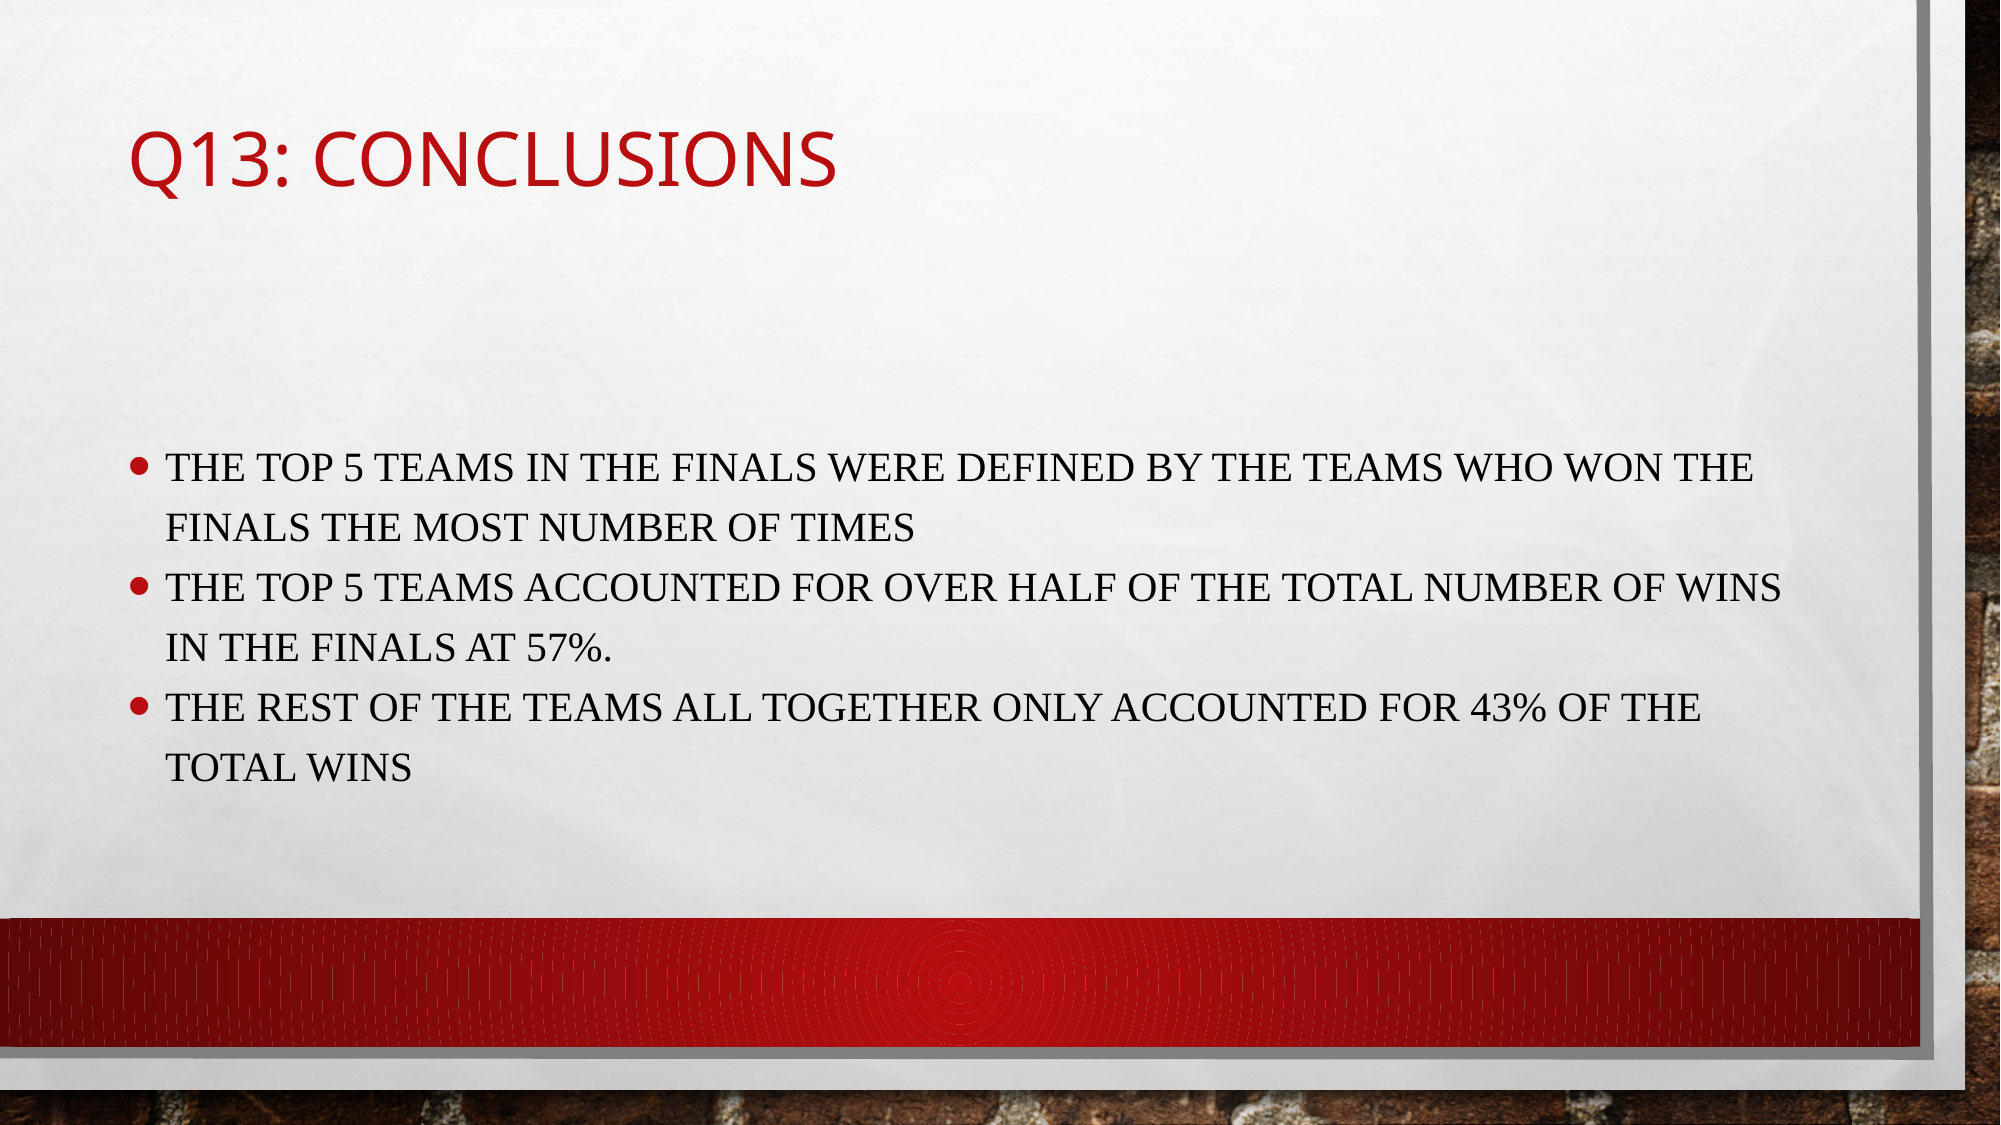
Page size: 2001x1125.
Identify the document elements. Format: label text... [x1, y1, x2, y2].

picture [0, 0, 2000, 1125]
title Q13: conclusions [112, 112, 1861, 302]
list The top 5 teams in the finals were defined by the teams who won the finals the most number of times The top 5 teams accounted for over half of the total number of wins in the finals at 57%. The rest of the teams all together only accounted for 43% of the total wins [112, 338, 1818, 882]
